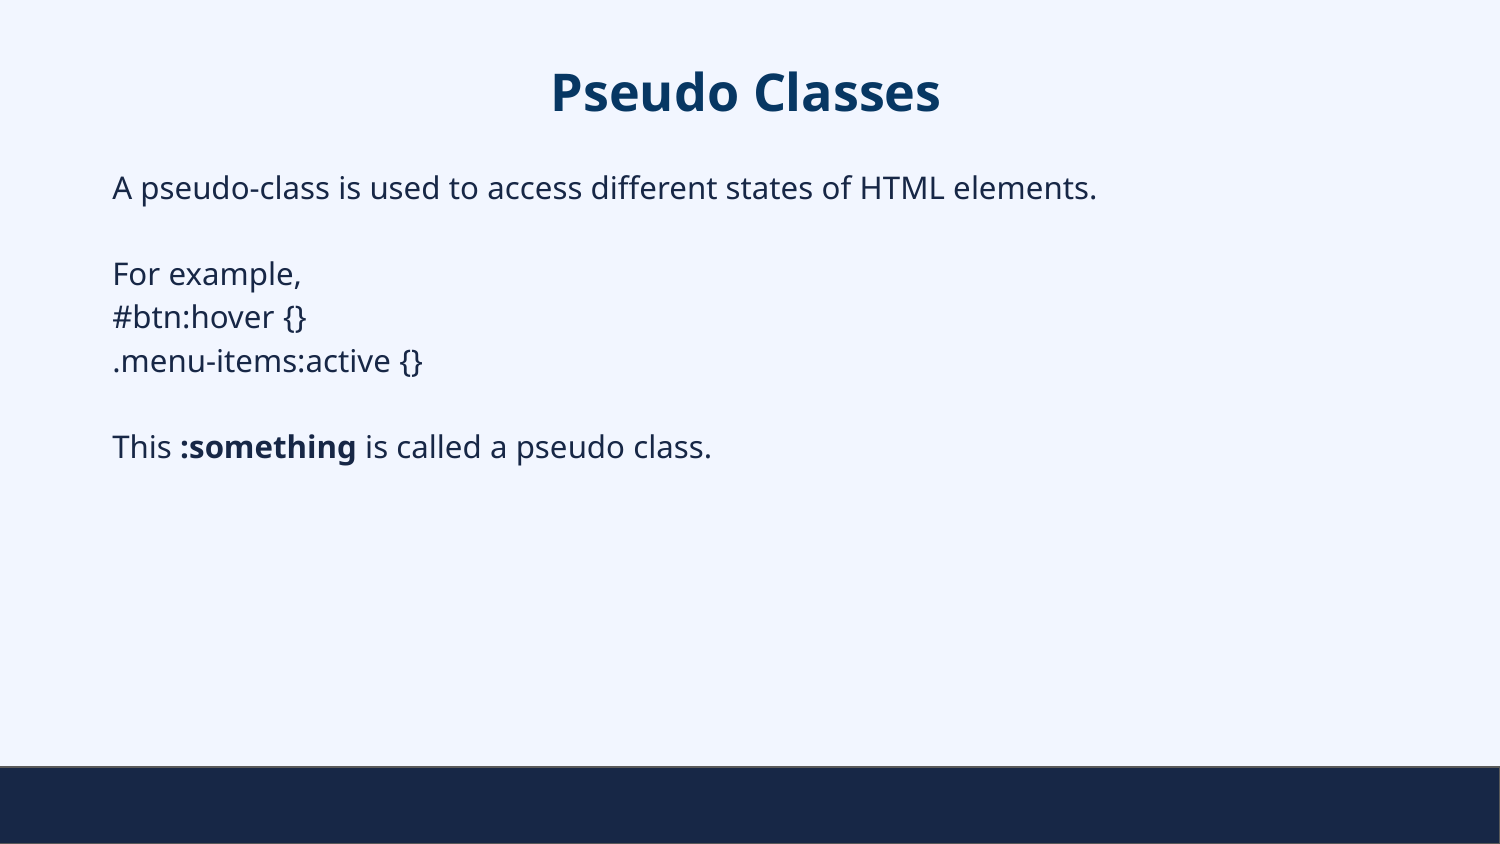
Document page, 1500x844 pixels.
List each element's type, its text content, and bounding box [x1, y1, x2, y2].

text_box A pseudo-class is used to access different states of HTML elements. For example, #btn:hover {} .menu-items:active {} This :something is called a pseudo class. [97, 147, 1397, 711]
text_box [0, 767, 1500, 844]
title Pseudo Classes [29, 35, 1462, 148]
